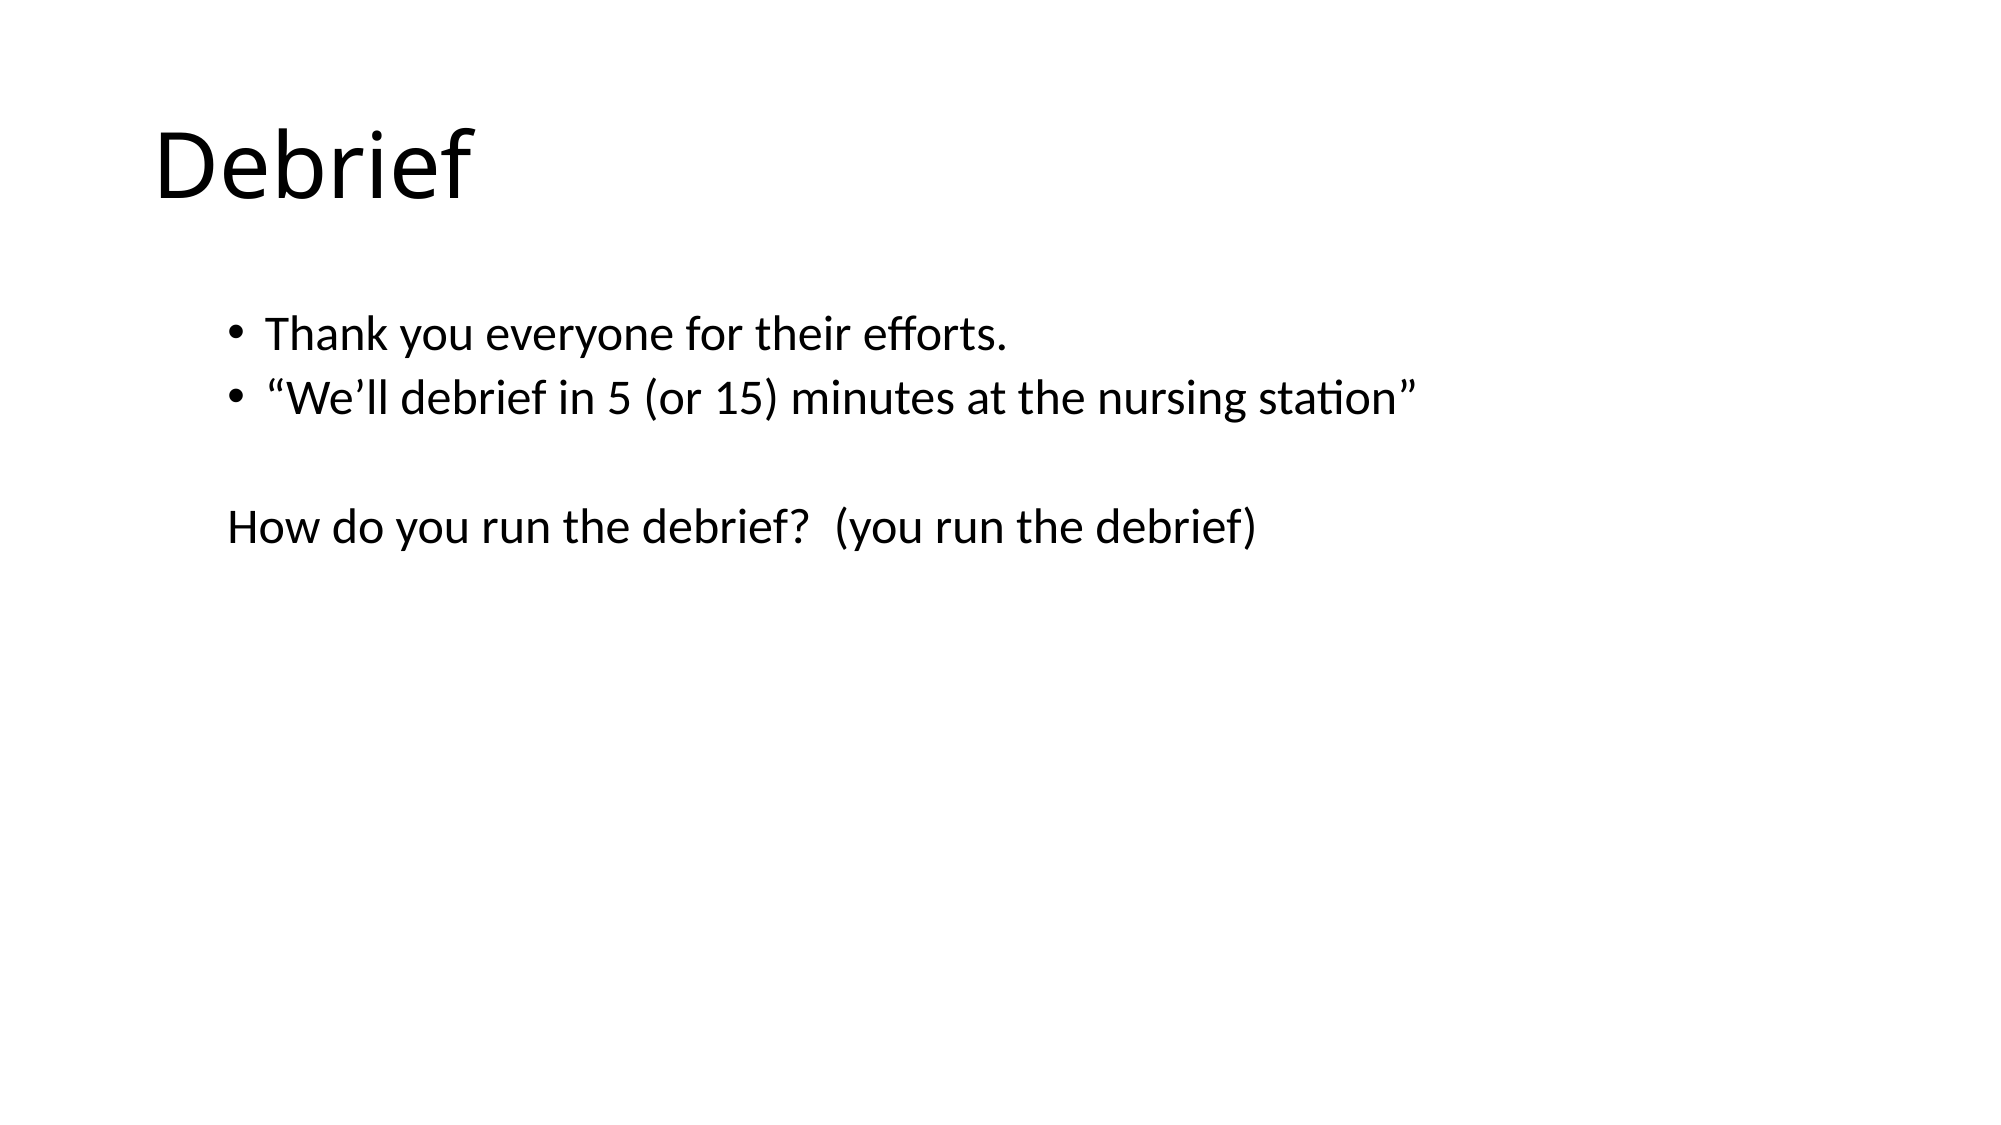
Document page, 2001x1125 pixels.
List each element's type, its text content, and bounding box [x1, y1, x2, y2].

list Thank you everyone for their efforts. “We’ll debrief in 5 (or 15) minutes at the nursing station” How do you run the debrief? (you run the debrief) [137, 299, 1863, 1014]
title Debrief [137, 59, 1863, 278]
